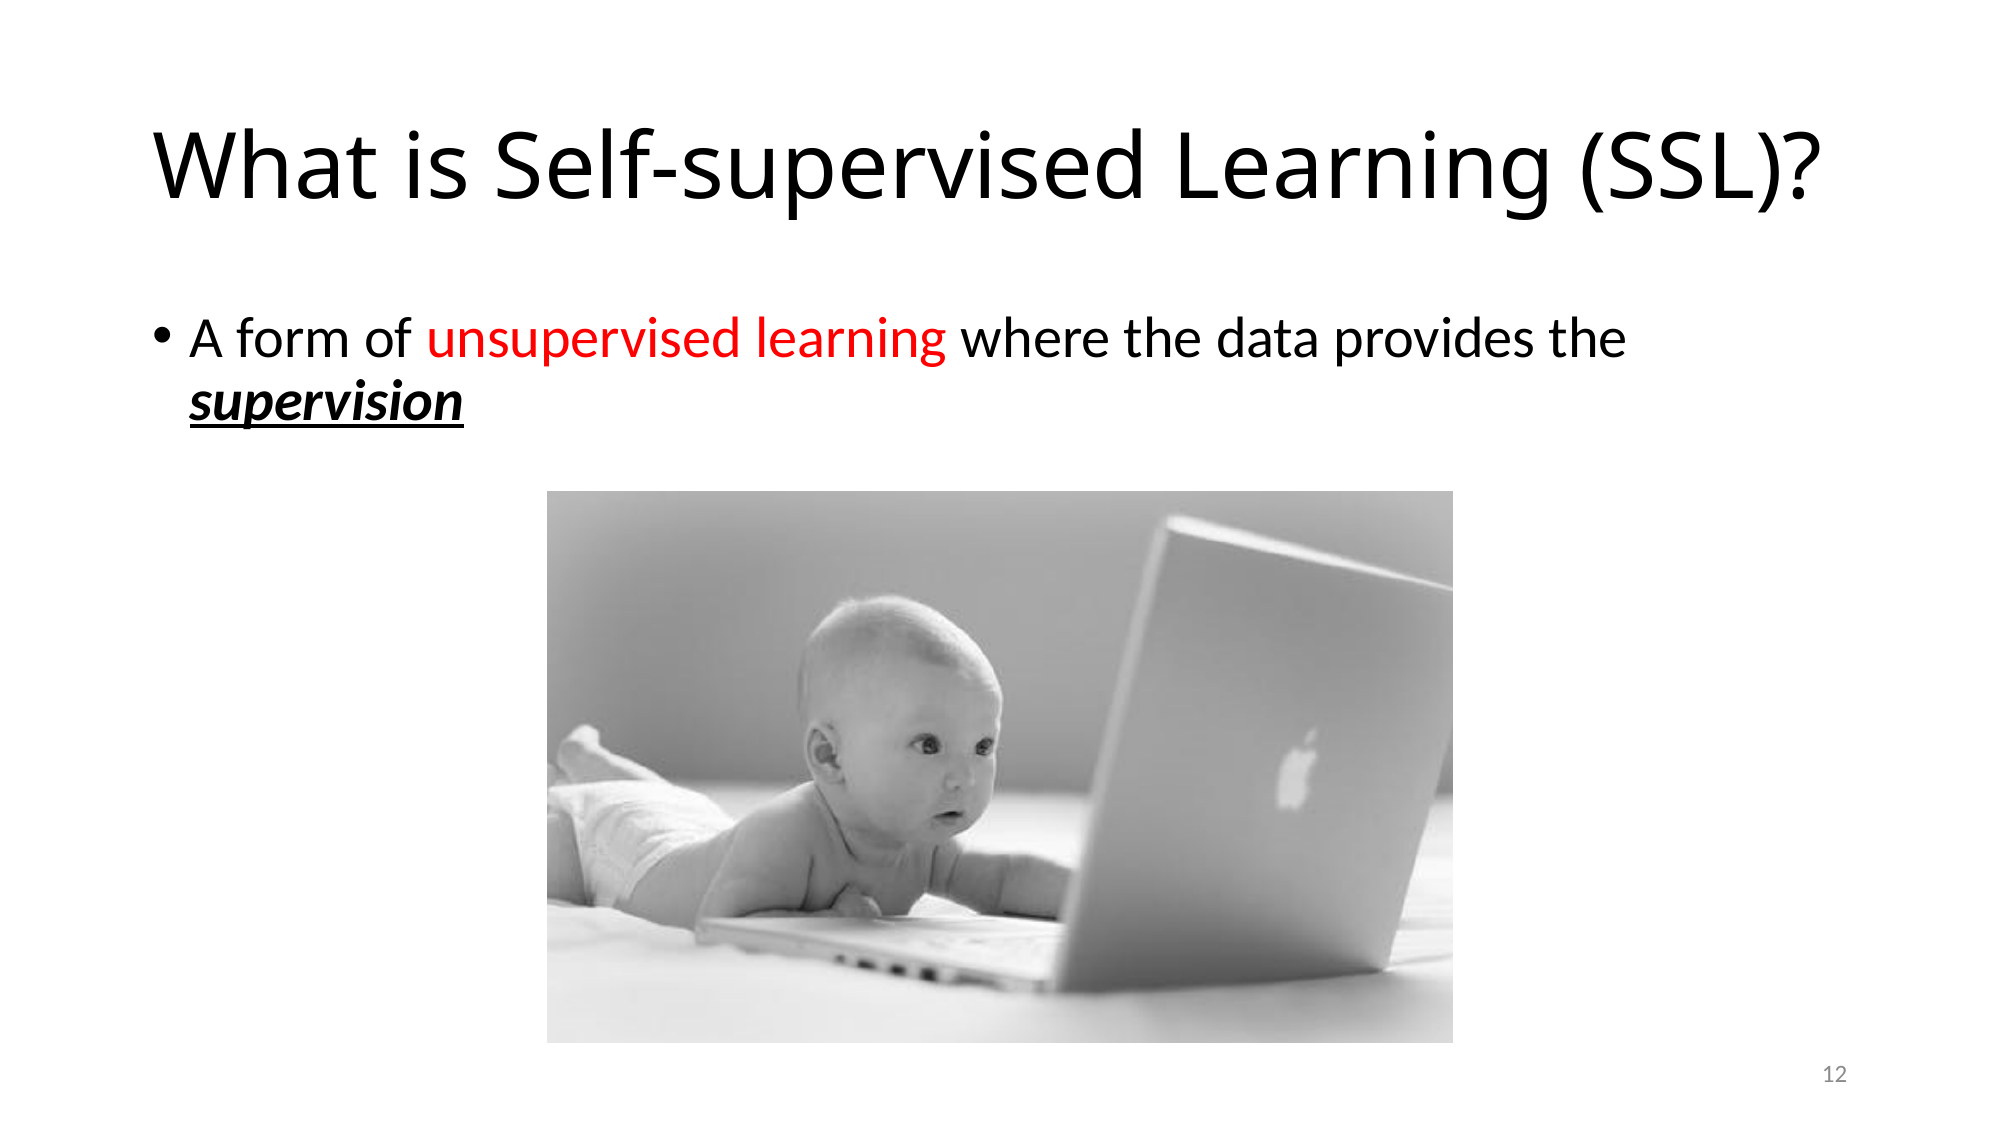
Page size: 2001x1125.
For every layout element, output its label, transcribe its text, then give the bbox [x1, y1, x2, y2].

title What is Self-supervised Learning (SSL)? [137, 59, 1863, 278]
slide_number 12 [1412, 1042, 1863, 1103]
list A form of unsupervised learning where the data provides the supervision [137, 299, 1863, 1014]
picture [547, 491, 1453, 1043]
